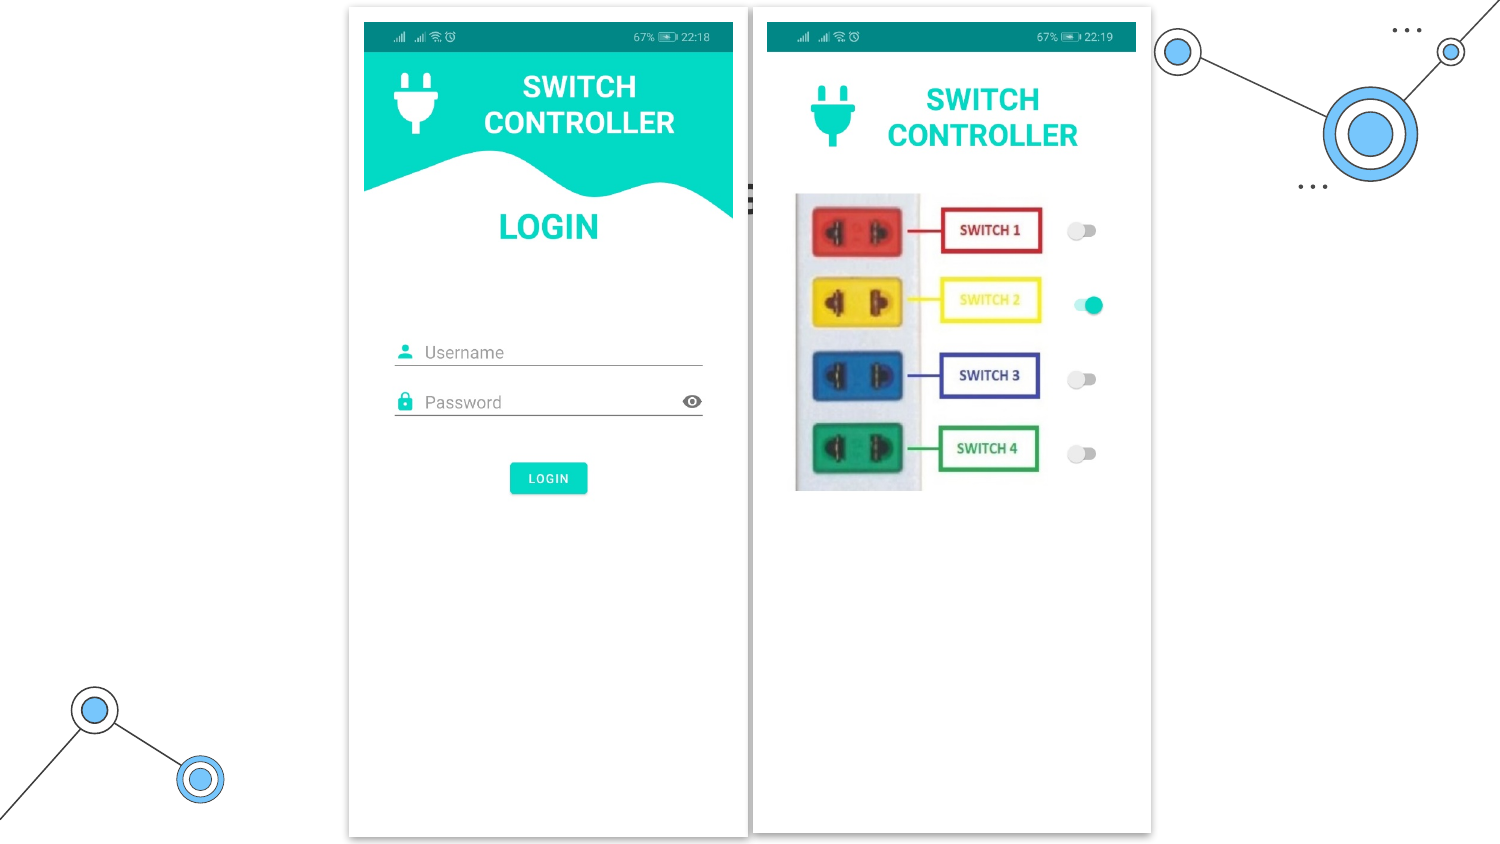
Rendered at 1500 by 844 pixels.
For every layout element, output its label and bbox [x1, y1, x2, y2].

picture [363, 21, 734, 823]
picture [766, 21, 1137, 820]
